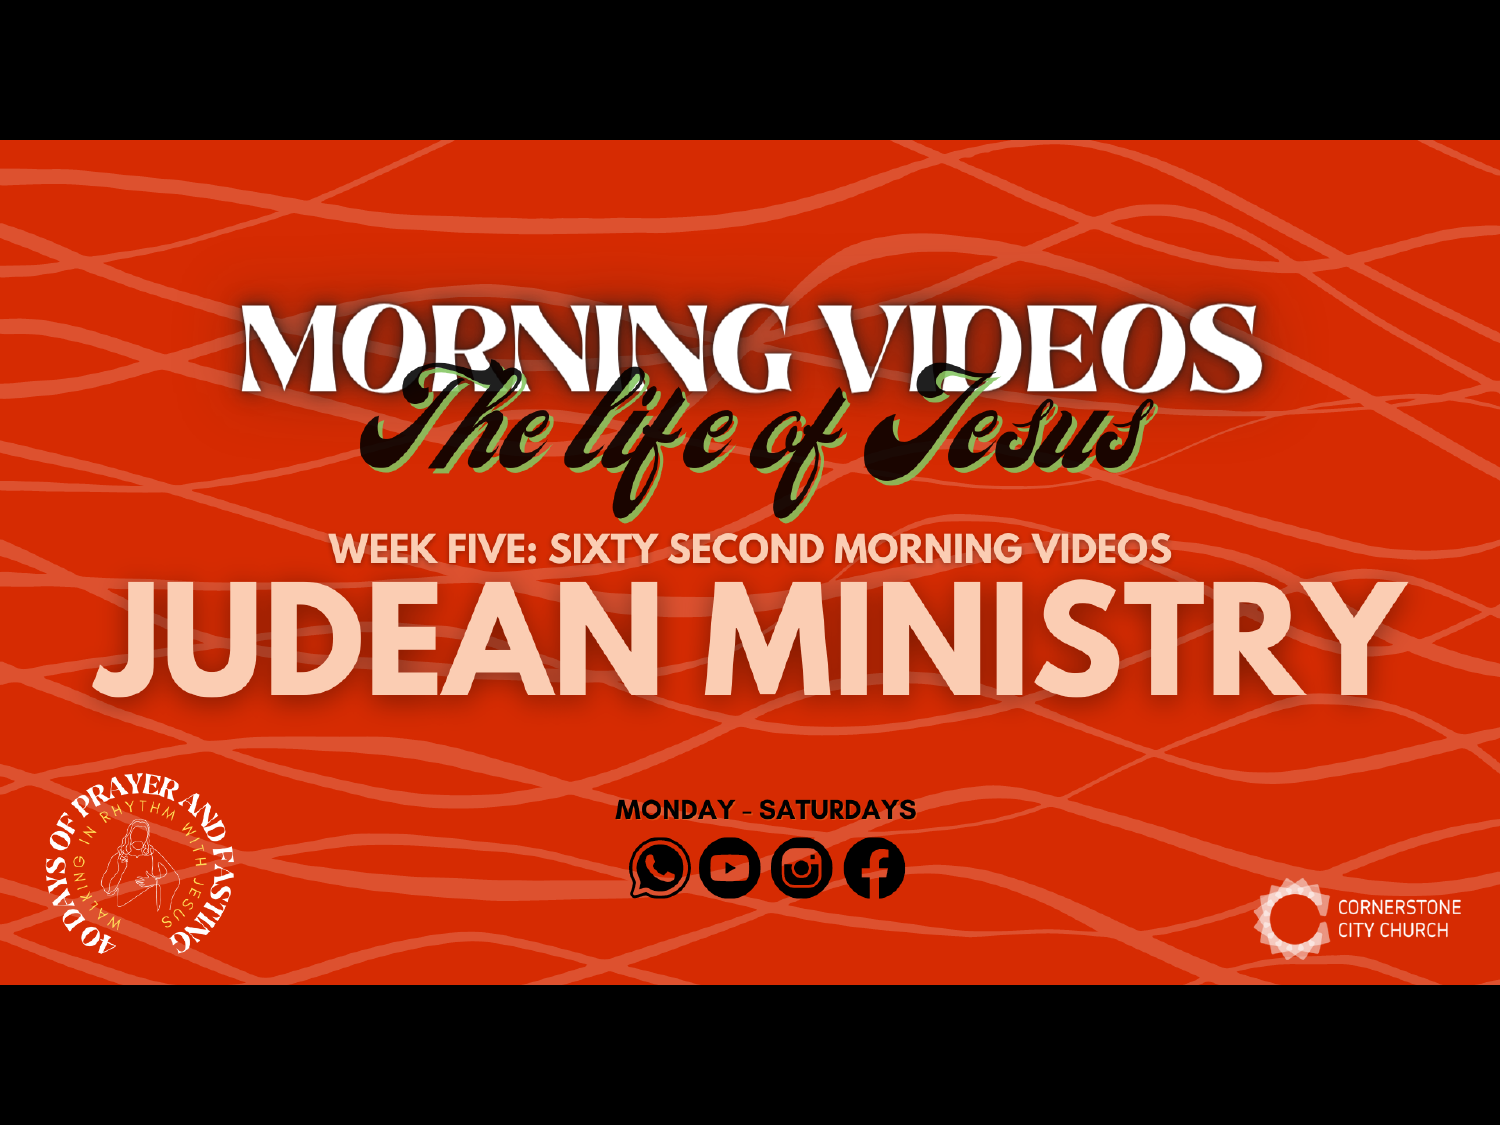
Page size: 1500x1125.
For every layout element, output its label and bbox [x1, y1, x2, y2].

picture [0, 140, 1500, 985]
